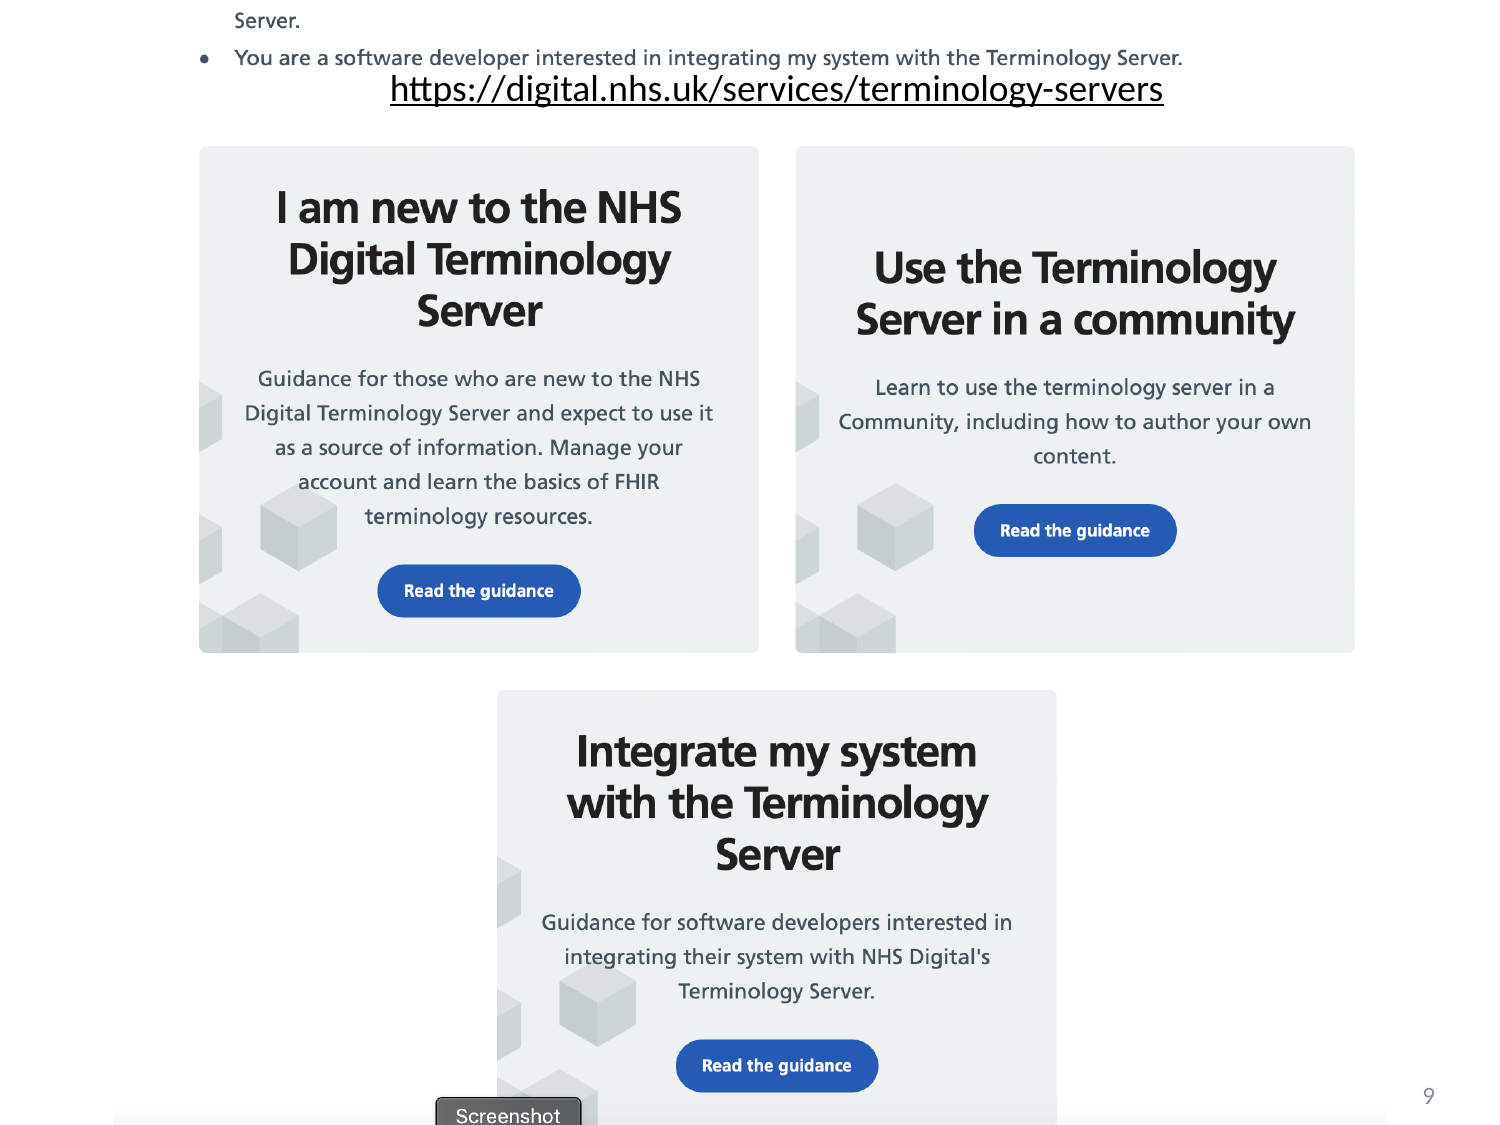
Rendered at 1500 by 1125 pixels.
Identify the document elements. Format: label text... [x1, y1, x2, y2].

picture [112, 0, 1388, 1125]
slide_number 9 [1392, 1065, 1450, 1125]
